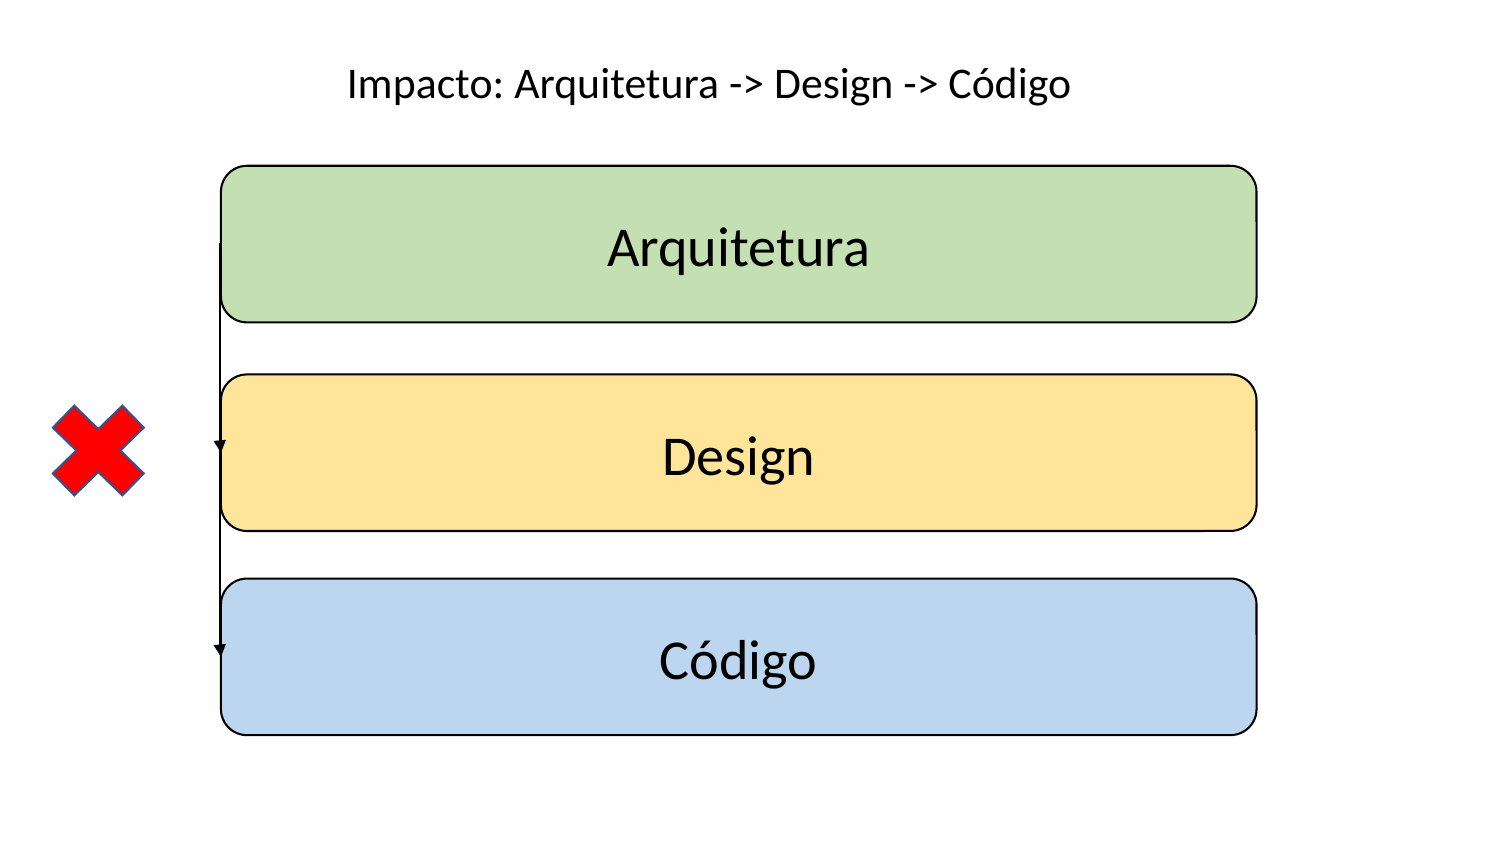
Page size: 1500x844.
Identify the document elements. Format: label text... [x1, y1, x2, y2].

text_box Arquitetura [220, 165, 1257, 323]
text_box Design [226, 374, 1257, 532]
text_box Impacto: Arquitetura -> Design -> Código [335, 49, 1165, 114]
text_box Código [220, 578, 1257, 736]
text_box [52, 405, 144, 496]
